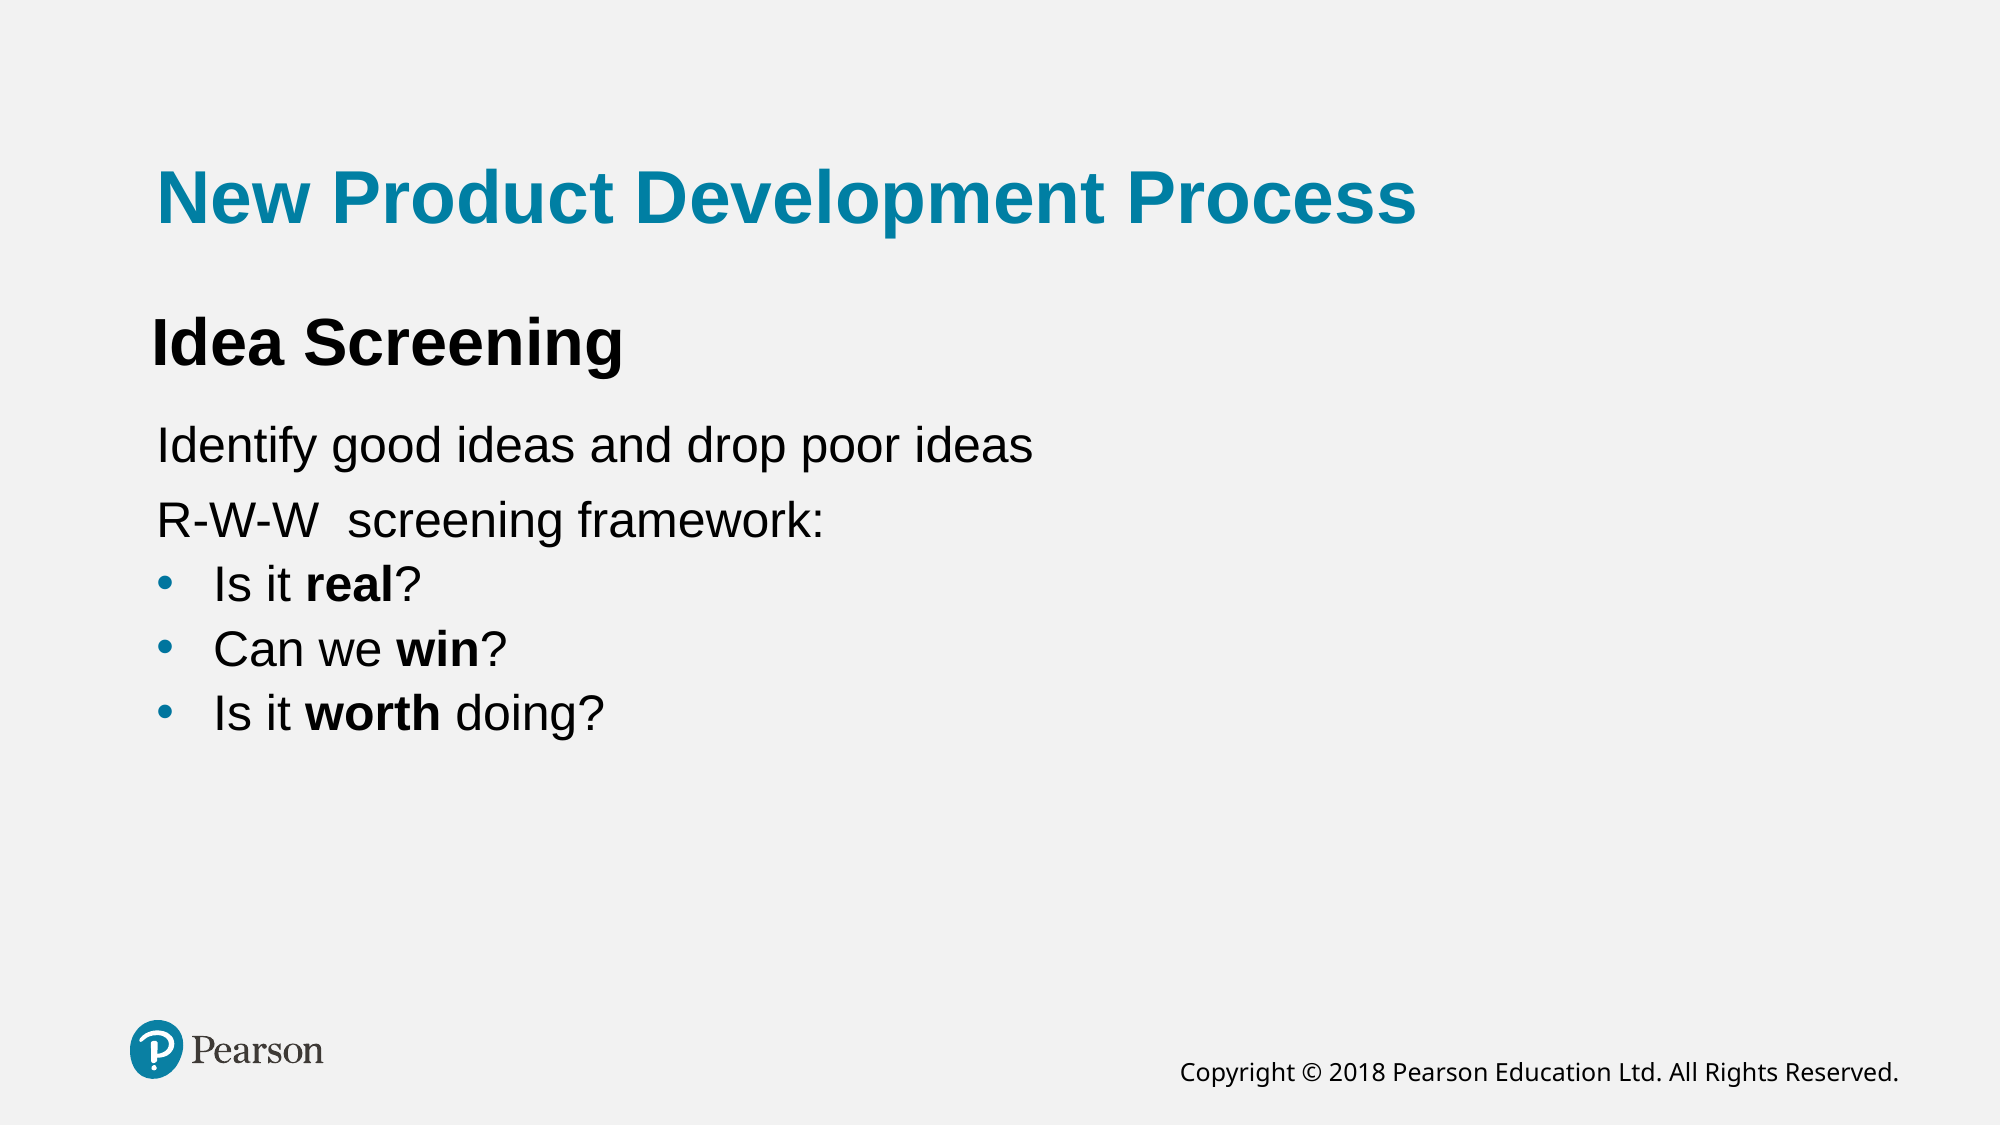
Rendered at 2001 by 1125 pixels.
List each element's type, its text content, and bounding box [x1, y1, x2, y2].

title New Product Development Process [141, 150, 1848, 249]
list Idea Screening [136, 300, 1373, 404]
list Identify good ideas and drop poor ideas R-W-W screening framework: Is it real? Can we win? Is it worth doing? [141, 411, 1853, 850]
